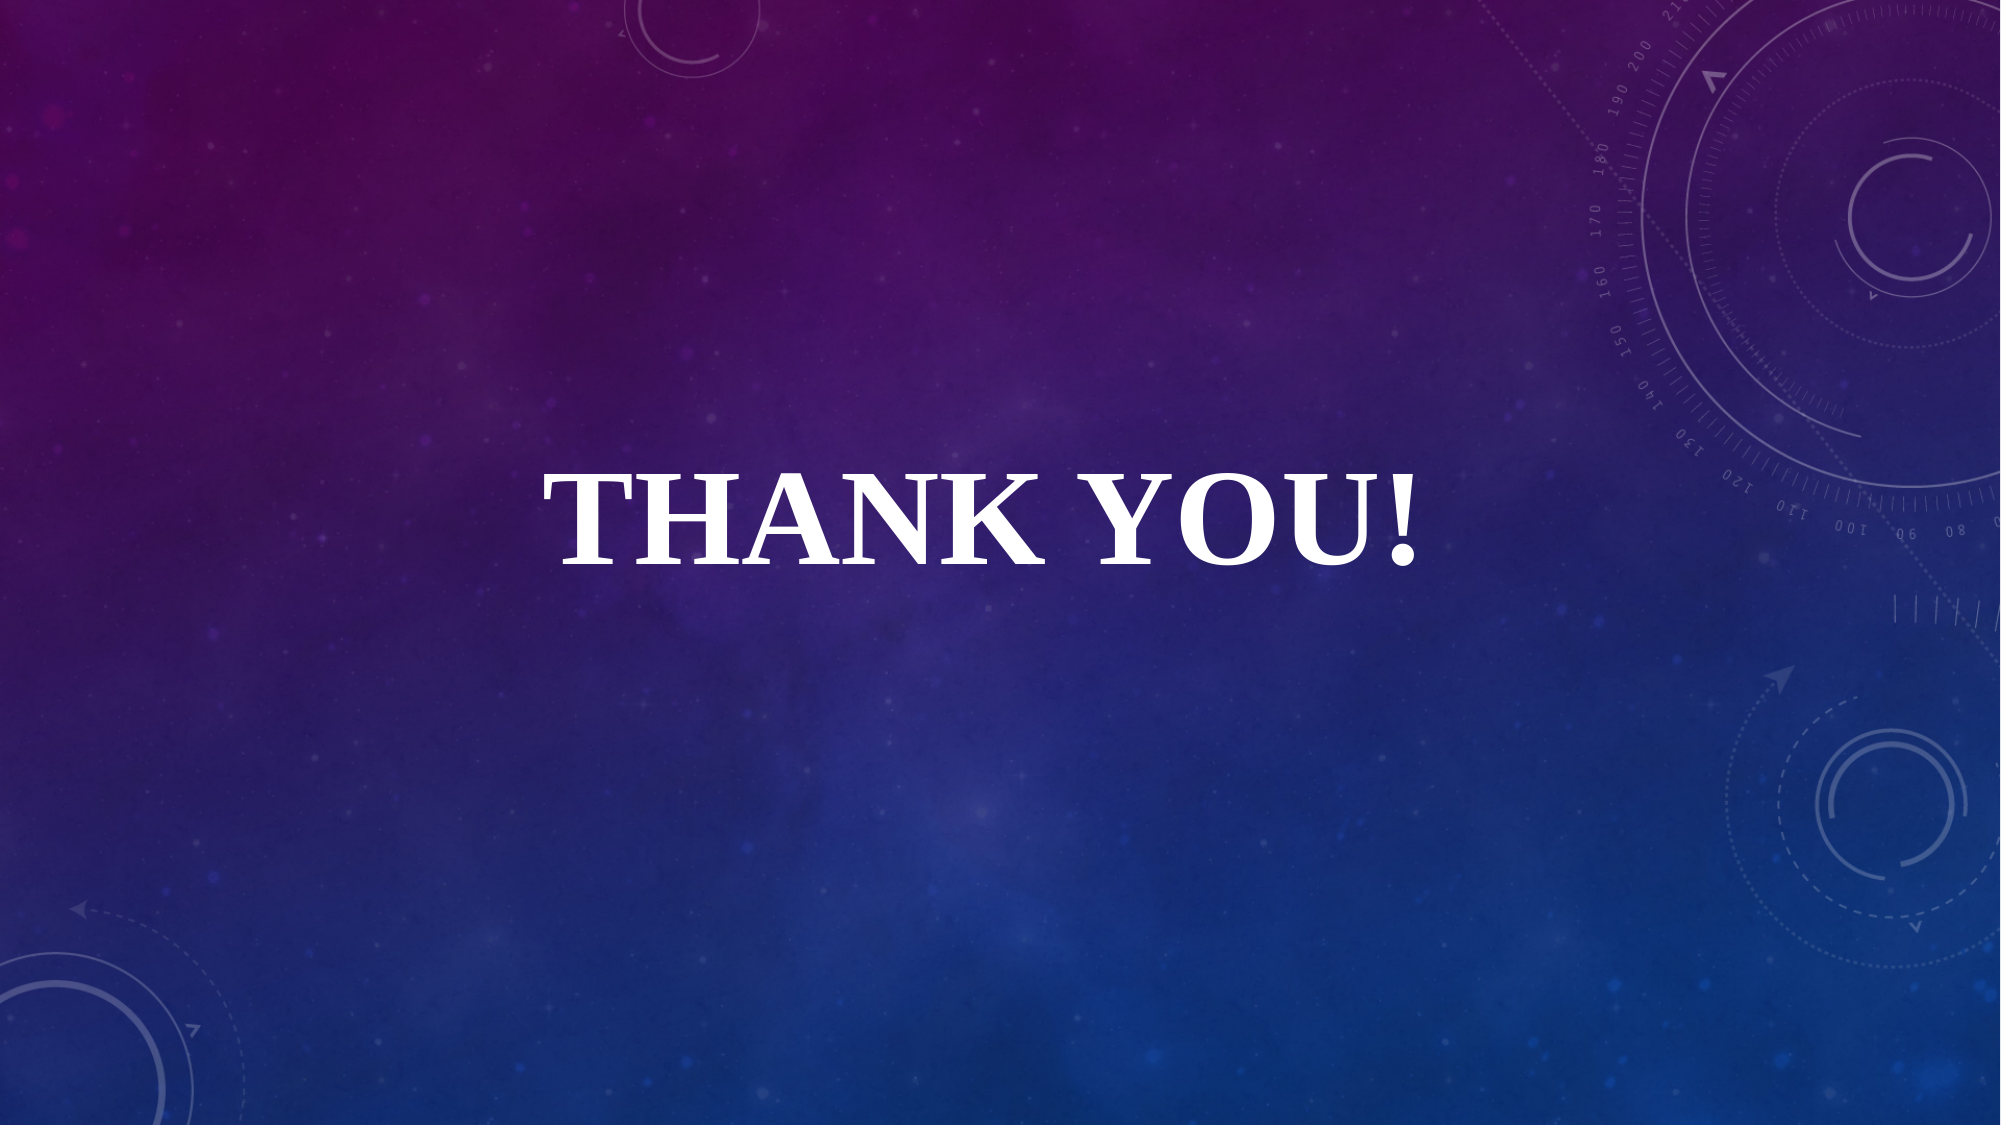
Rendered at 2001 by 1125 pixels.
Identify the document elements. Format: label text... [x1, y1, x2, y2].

list THANK YOU! [153, 210, 1816, 809]
picture [0, 0, 2001, 1125]
